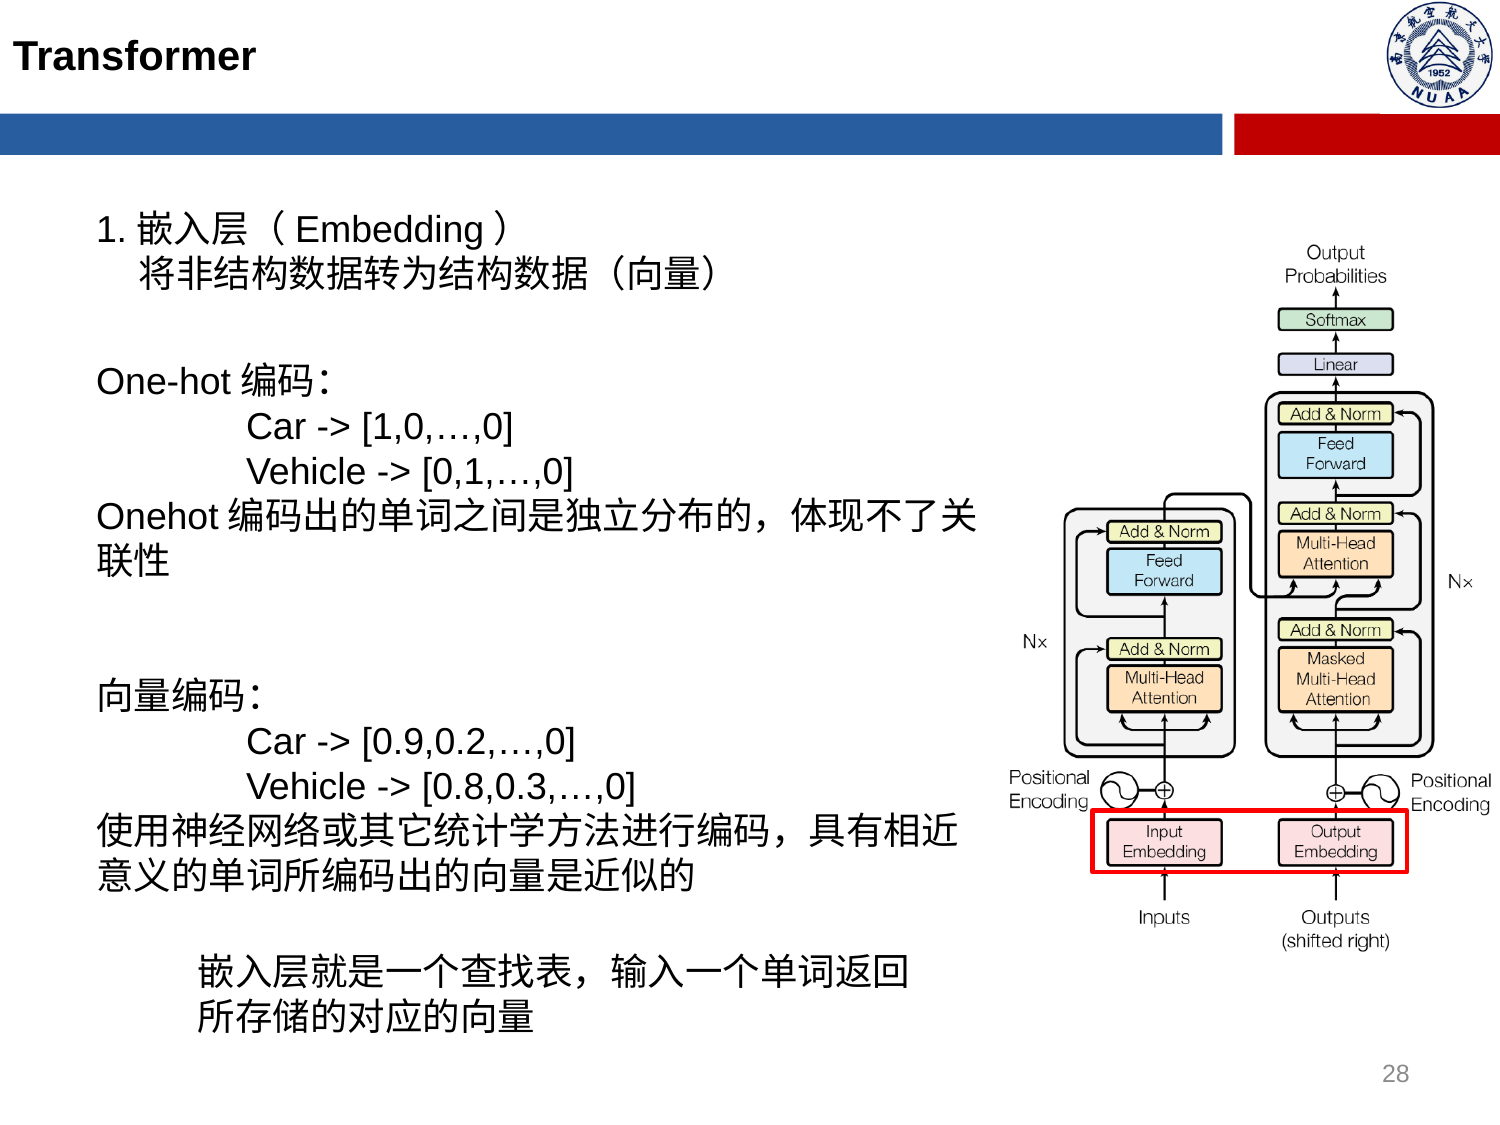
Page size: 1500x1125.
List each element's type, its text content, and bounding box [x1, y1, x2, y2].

text_box Transformer [0, 21, 762, 86]
picture [1007, 239, 1493, 958]
text_box 1.嵌入层（Embedding） 将非结构数据转为结构数据（向量） [81, 197, 762, 303]
text_box [1232, 111, 1500, 157]
text_box One-hot编码： Car -> [1,0,…,0] Vehicle -> [0,1,…,0] Onehot编码出的单词之间是独立分布的，体现不了关联性 向量编码： Car -> [0.9,0.2,…,0] Vehicle -> [0.8,0.3,…,0] 使用神经网络或其它统计学方法进行编码，具有相近意义的单词所编码出的向量是近似的 [81, 349, 999, 905]
picture [1380, 0, 1500, 114]
text_box [0, 111, 1225, 157]
text_box 嵌入层就是一个查找表，输入一个单词返回所存储的对应的向量 [182, 941, 958, 1046]
slide_number 28 [1074, 1042, 1425, 1103]
